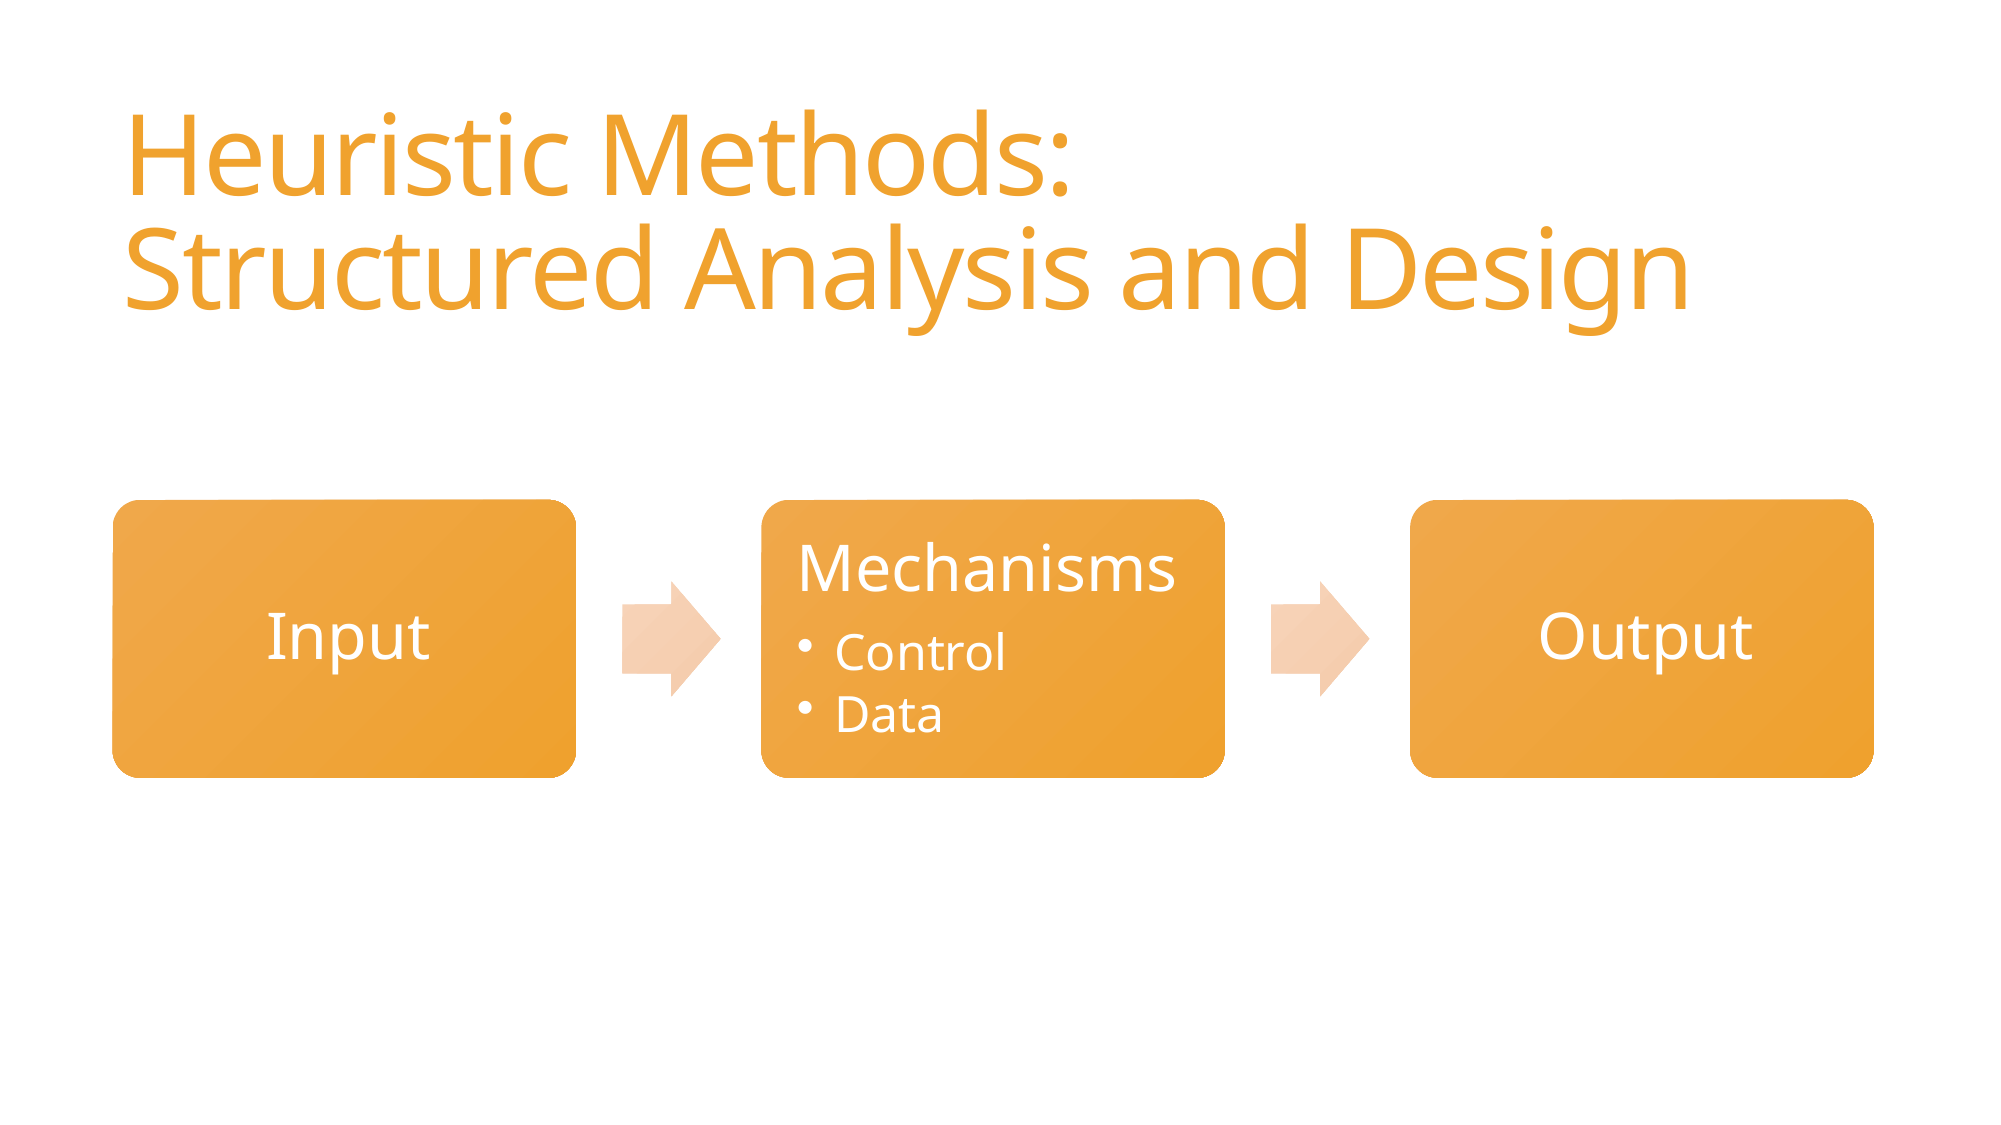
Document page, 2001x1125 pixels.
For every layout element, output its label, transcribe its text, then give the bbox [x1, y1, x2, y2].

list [110, 329, 1876, 948]
title Heuristic Methods: Structured Analysis and Design [107, 81, 1875, 354]
